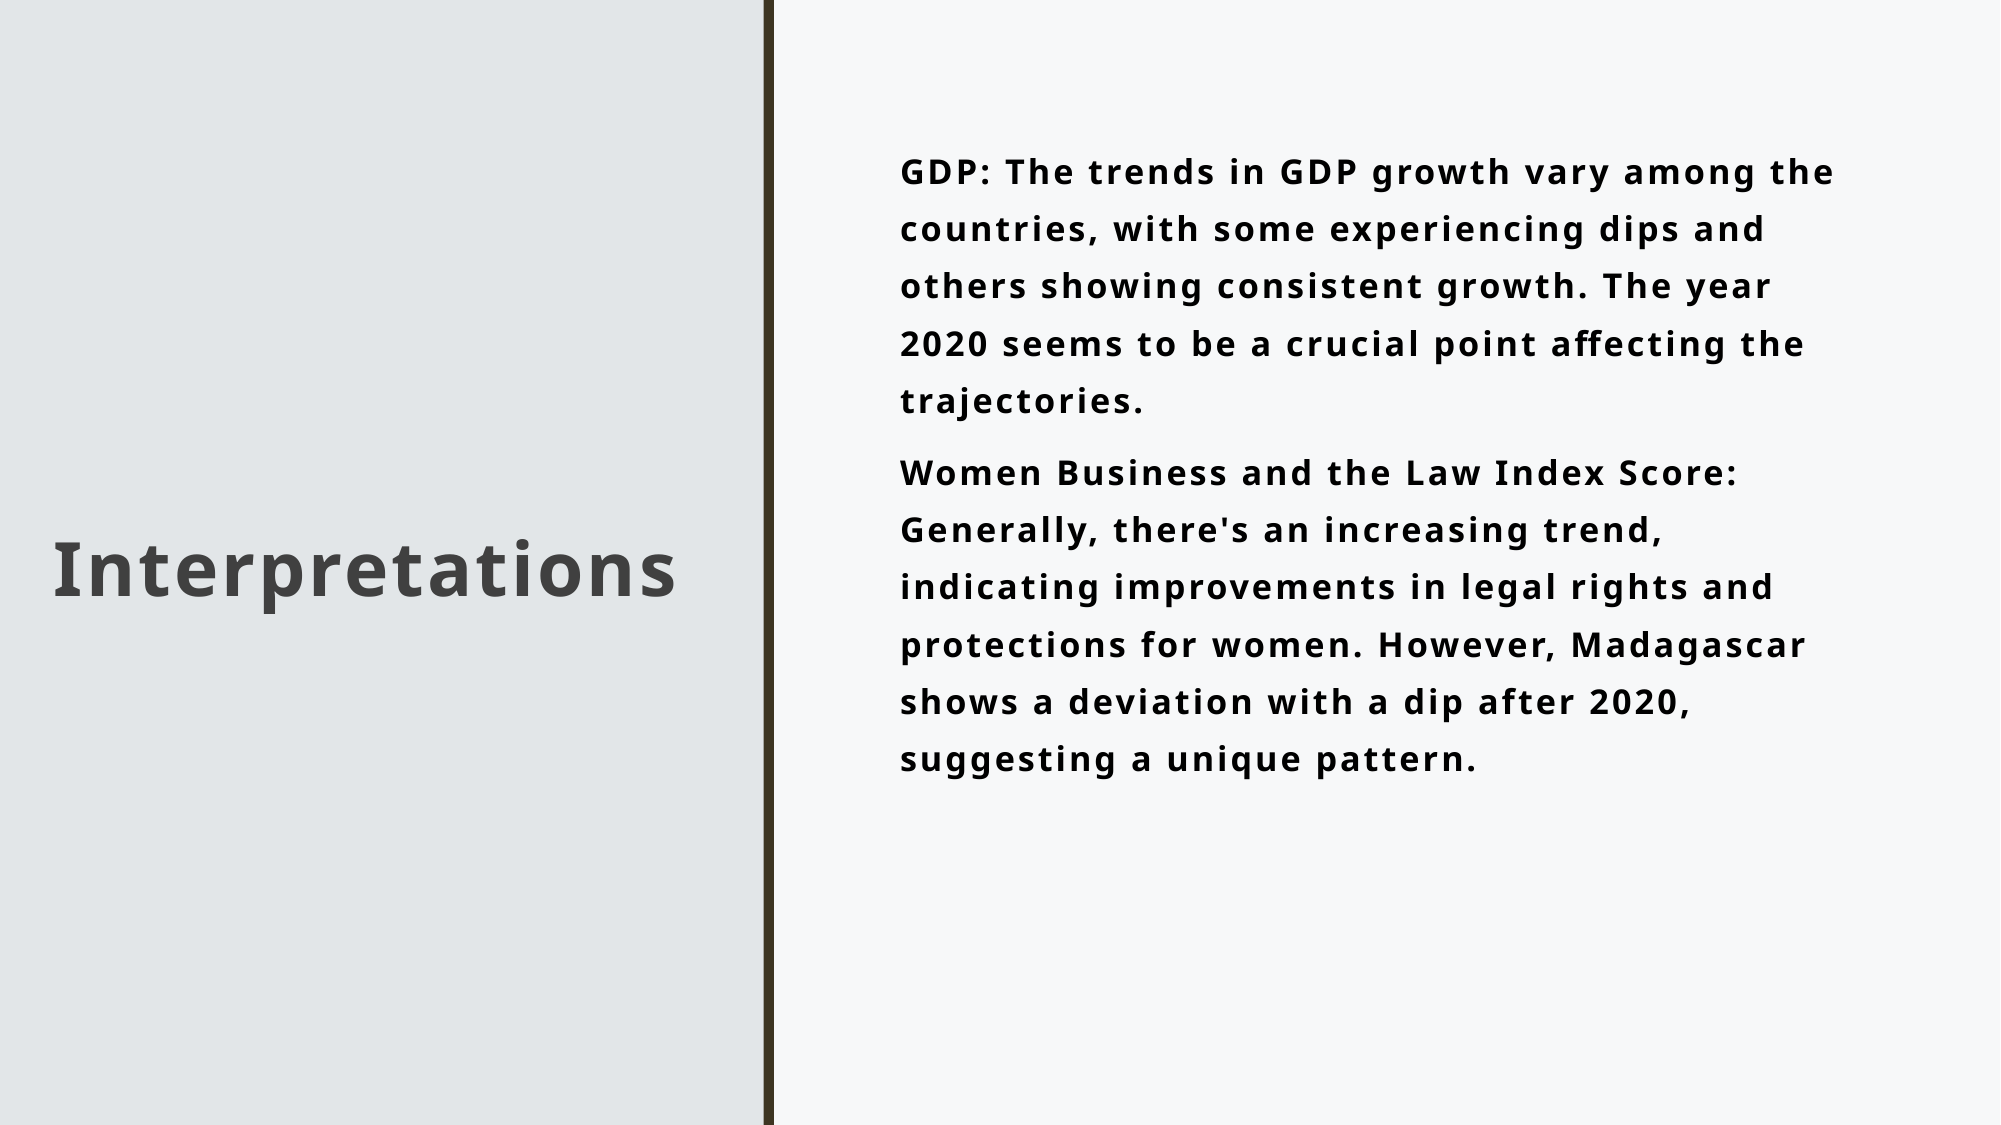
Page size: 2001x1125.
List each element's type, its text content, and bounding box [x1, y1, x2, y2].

title Interpretations [35, 115, 738, 969]
list GDP: The trends in GDP growth vary among the countries, with some experiencing dips and others showing consistent growth. The year 2020 seems to be a crucial point affecting the trajectories. Women Business and the Law Index Score: Generally, there's an increasing trend, indicating improvements in legal rights and protections for women. However, Madagascar shows a deviation with a dip after 2020, suggesting a unique pattern. [881, 115, 1895, 969]
